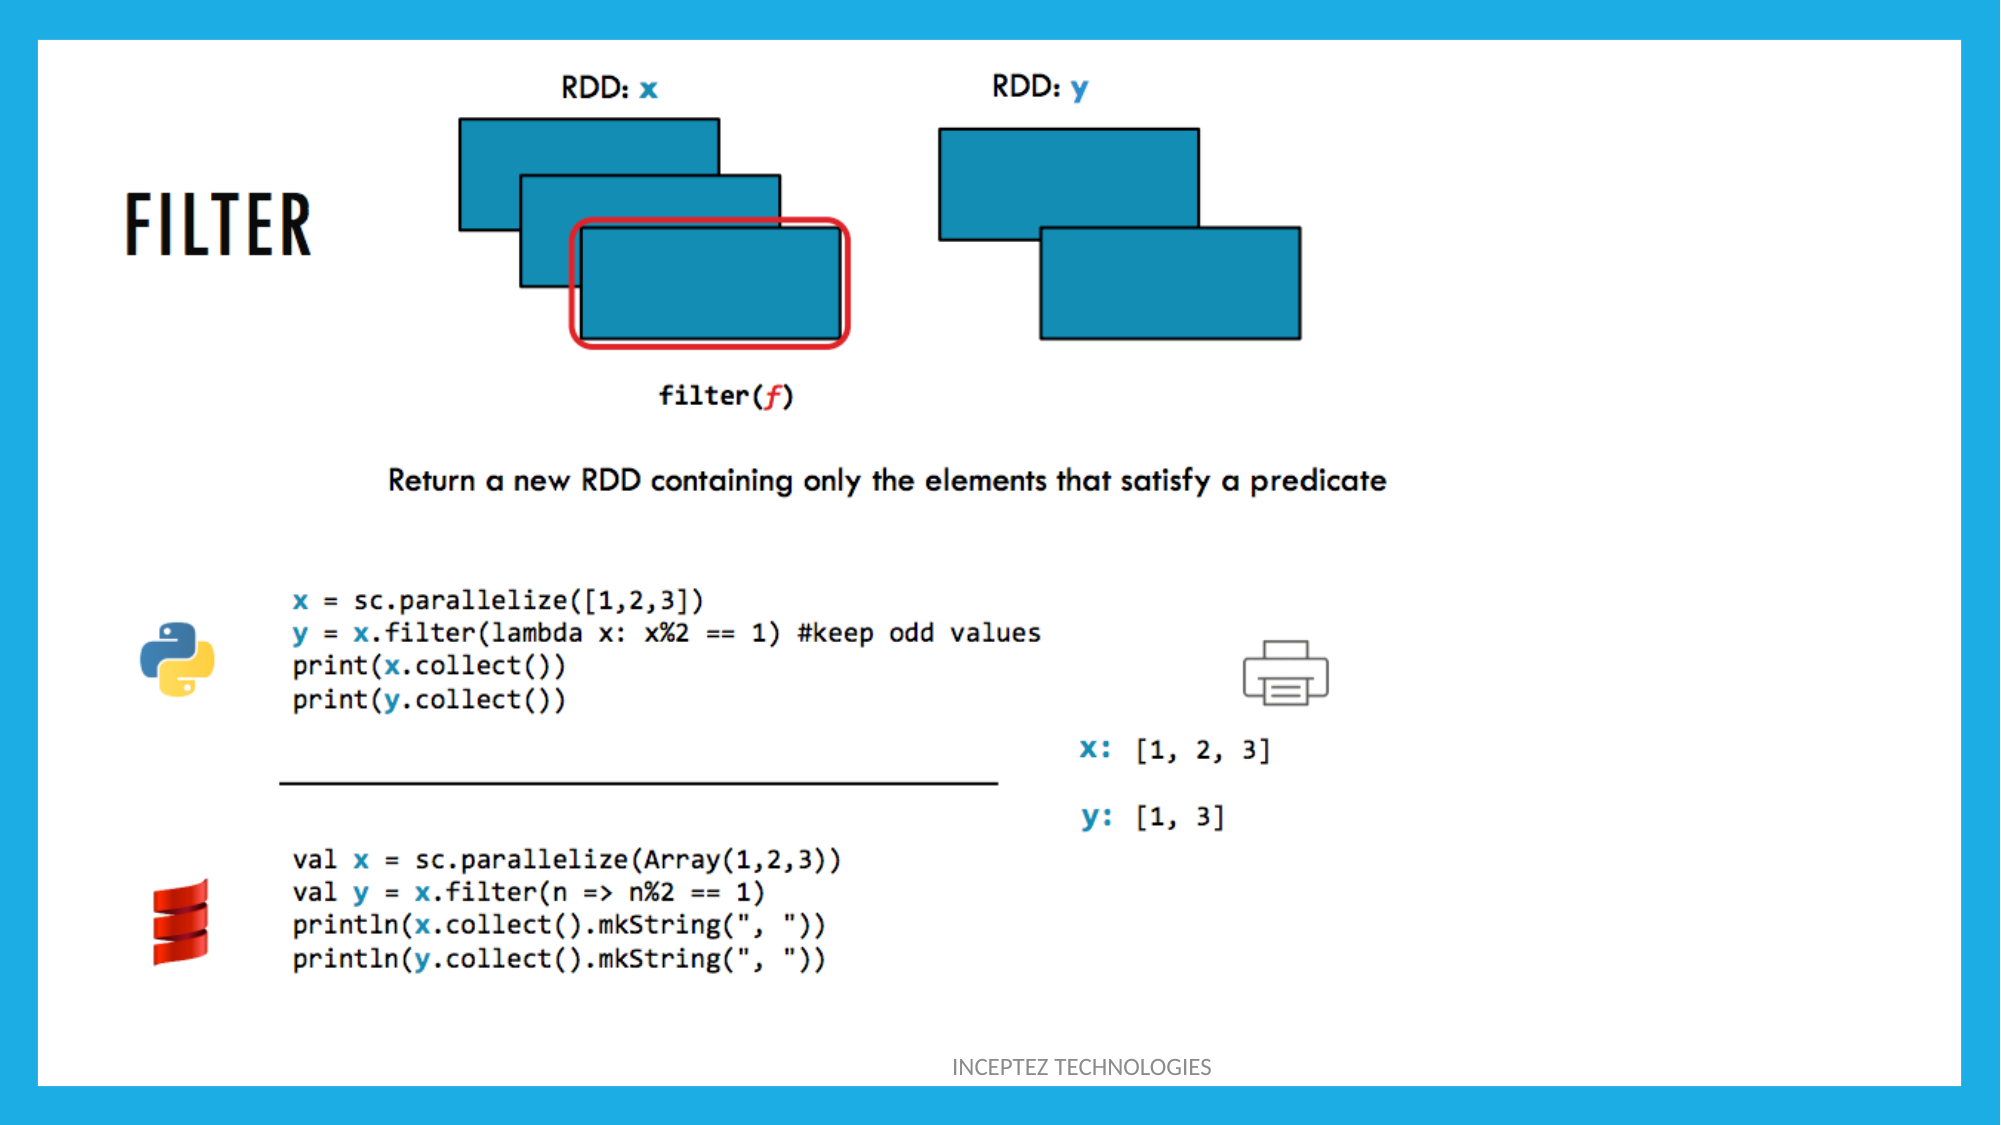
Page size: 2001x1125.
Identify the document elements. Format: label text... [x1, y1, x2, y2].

picture [98, 45, 1637, 996]
text_box INCEPTEZ TECHNOLOGIES [844, 1035, 1320, 1096]
